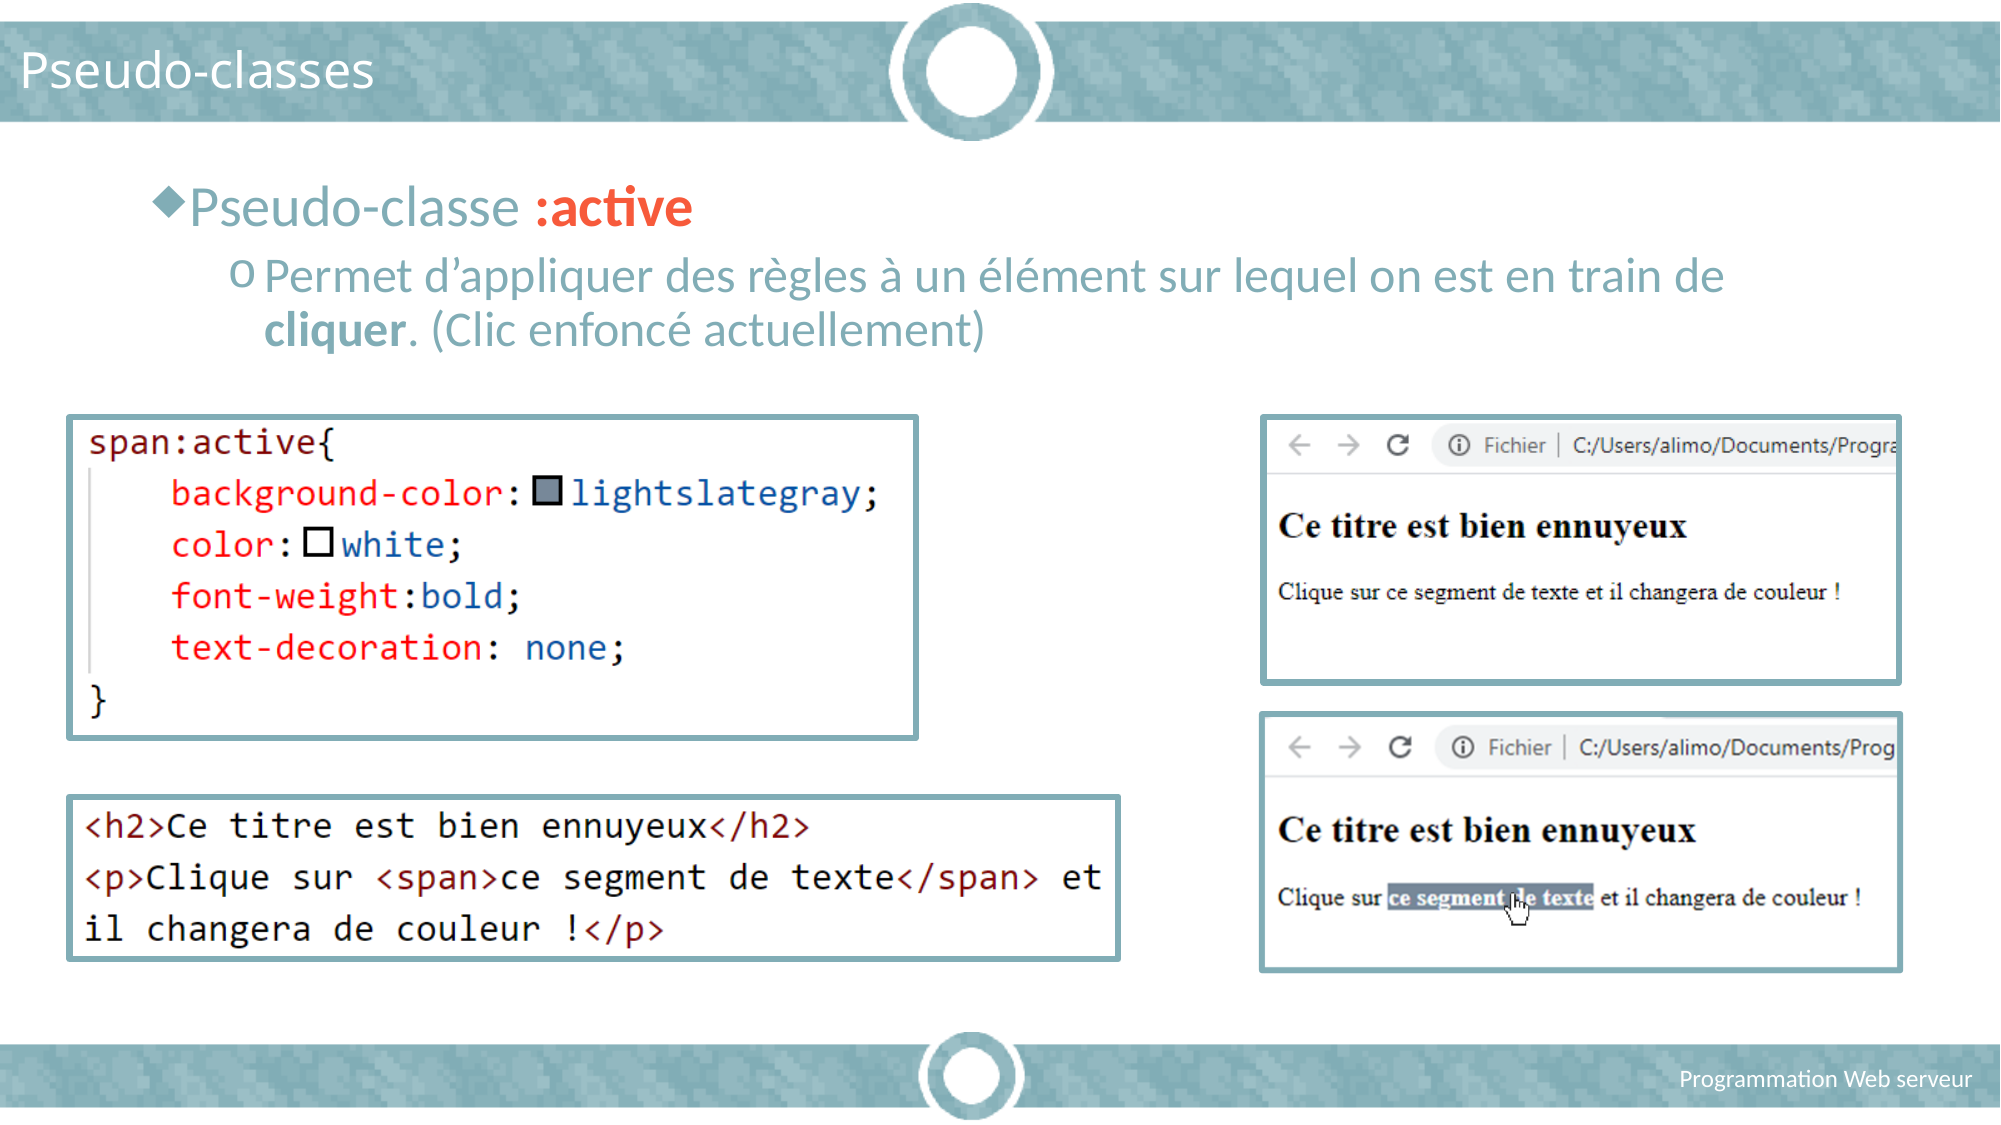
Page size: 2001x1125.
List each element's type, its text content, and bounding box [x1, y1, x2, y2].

picture [0, 1032, 2000, 1122]
picture [0, 3, 2000, 141]
picture [1258, 710, 1904, 974]
picture [72, 419, 913, 735]
list Pseudo-classe :active Permet d’appliquer des règles à un élément sur lequel on est en train de cliquer. (Clic enfoncé actuellement) [137, 168, 1863, 1014]
picture [72, 799, 1116, 957]
title Pseudo-classes [4, 22, 884, 123]
picture [1266, 419, 1896, 680]
